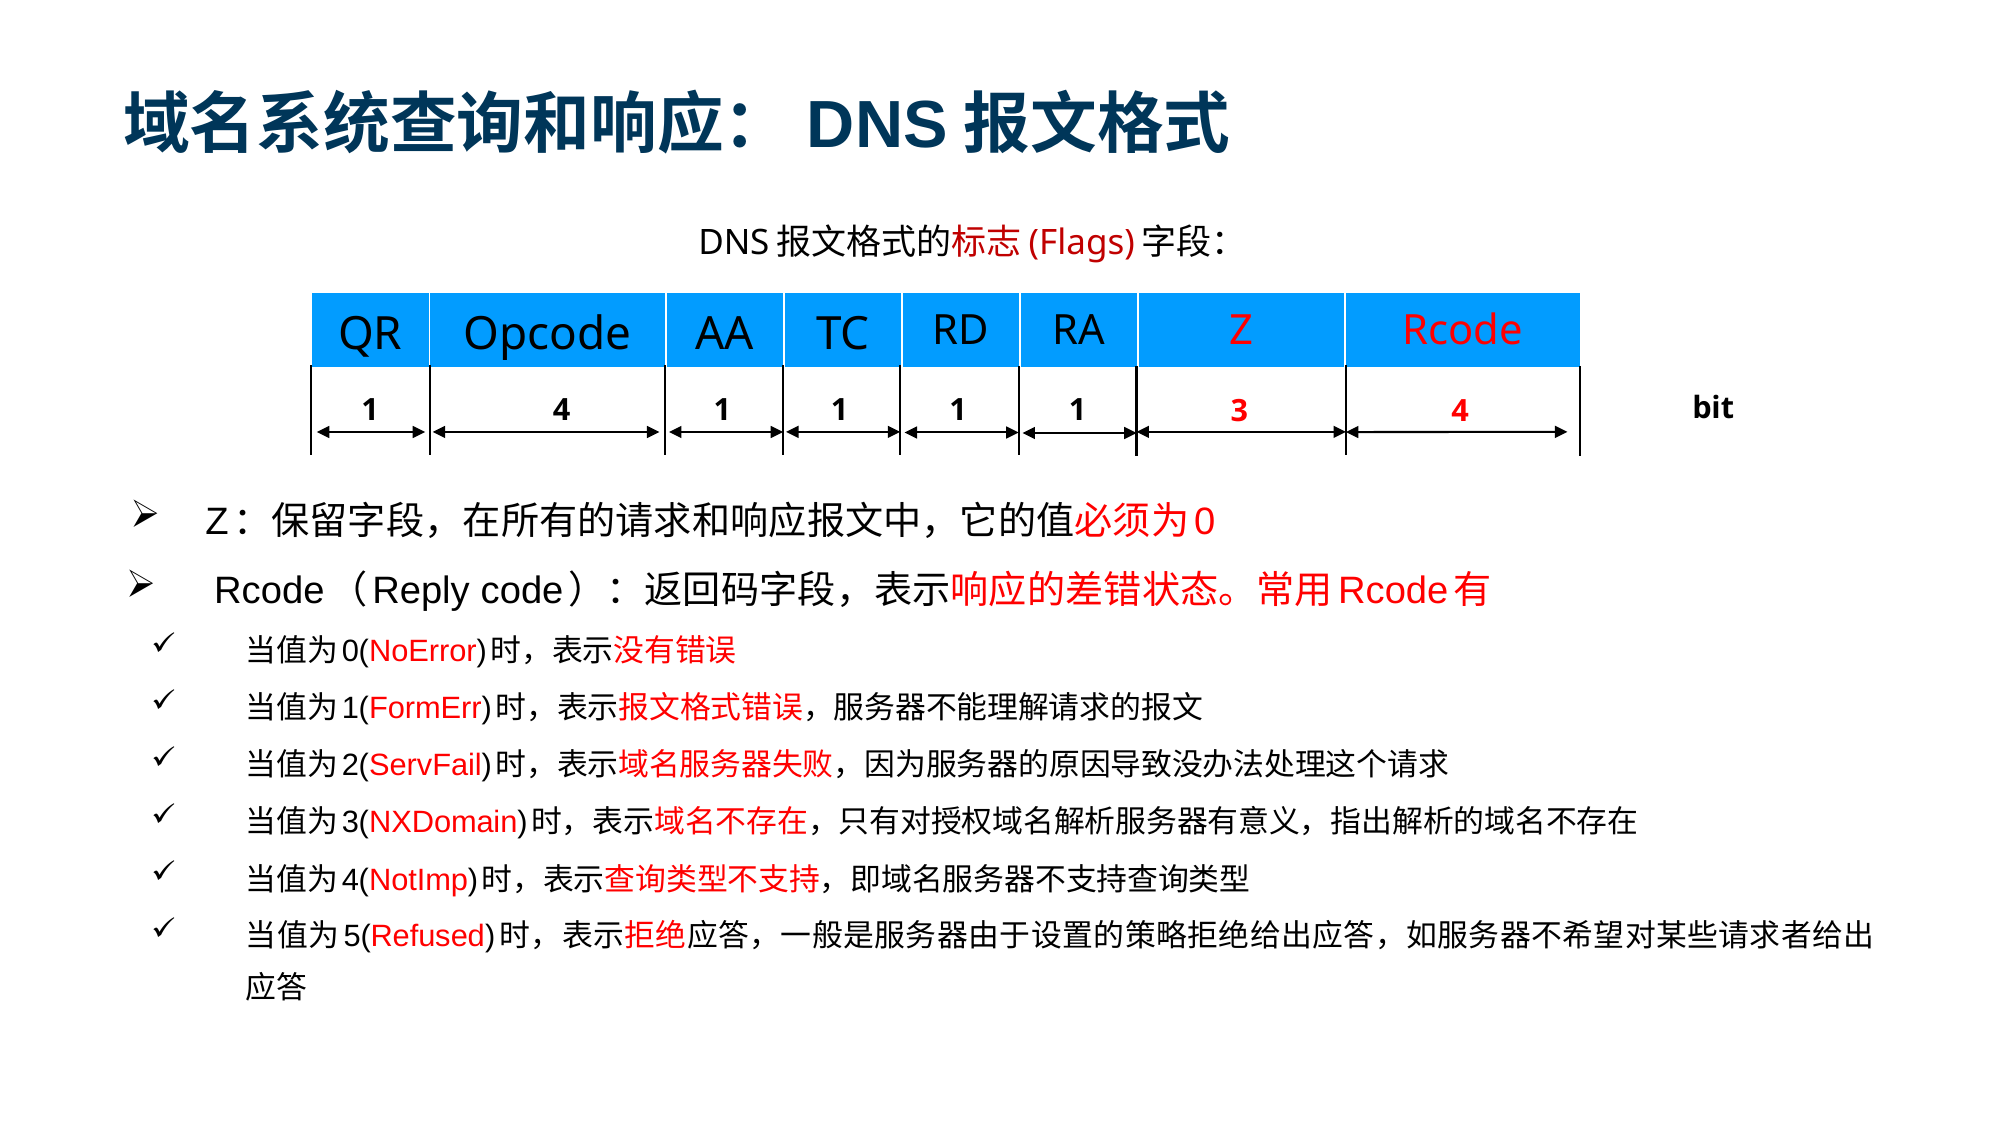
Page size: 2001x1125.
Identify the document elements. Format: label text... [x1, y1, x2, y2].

text_box 1 [346, 377, 394, 431]
text_box 4 [1436, 378, 1484, 431]
table_header Rcode [1346, 293, 1580, 367]
list Z：保留字段，在所有的请求和响应报文中，它的值必须为0 Rcode（Reply code）：返回码字段，表示响应的差错状态。常用Rcode有 当值为0(NoError)时，表示没有错误 当值为1(FormErr)时，表示报文格式错误，服务器不能理解请求的报文 当值为2(ServFail)时，表示域名服务器失败，因为服务器的原因导致没办法处理这个请求 当值为3(NXDomain)时，表示域名不存在，只有对授权域名解析服务器有意义，指出解析的域名不存在 当值为4(NotImp)时，表示查询类型不支持，即域名服务器不支持查询类型 当值为5(Refused)时，表示拒绝应答，一般是服务器由于设置的策略拒绝给出应答，如服务器不希望对某些请求者给出应答 [108, 470, 1890, 1016]
text_box 3 [1215, 378, 1264, 431]
text_box 1 [698, 377, 747, 431]
text_box 1 [816, 376, 864, 431]
table_header RD [903, 293, 1019, 367]
text_box 4 [538, 377, 586, 431]
table_header TC [785, 293, 901, 367]
text_box 1 [934, 377, 982, 432]
text_box bit [1677, 375, 1749, 433]
text_box DNS报文格式的标志(Flags)字段： [683, 199, 1375, 270]
table_header AA [667, 293, 783, 367]
table_header Opcode [430, 293, 665, 367]
table_header RA [1021, 293, 1137, 367]
title 域名系统查询和响应：DNS报文格式 [108, 21, 1890, 169]
text_box 1 [1053, 377, 1102, 432]
table_header Z [1139, 293, 1344, 367]
table_header QR [312, 293, 429, 367]
